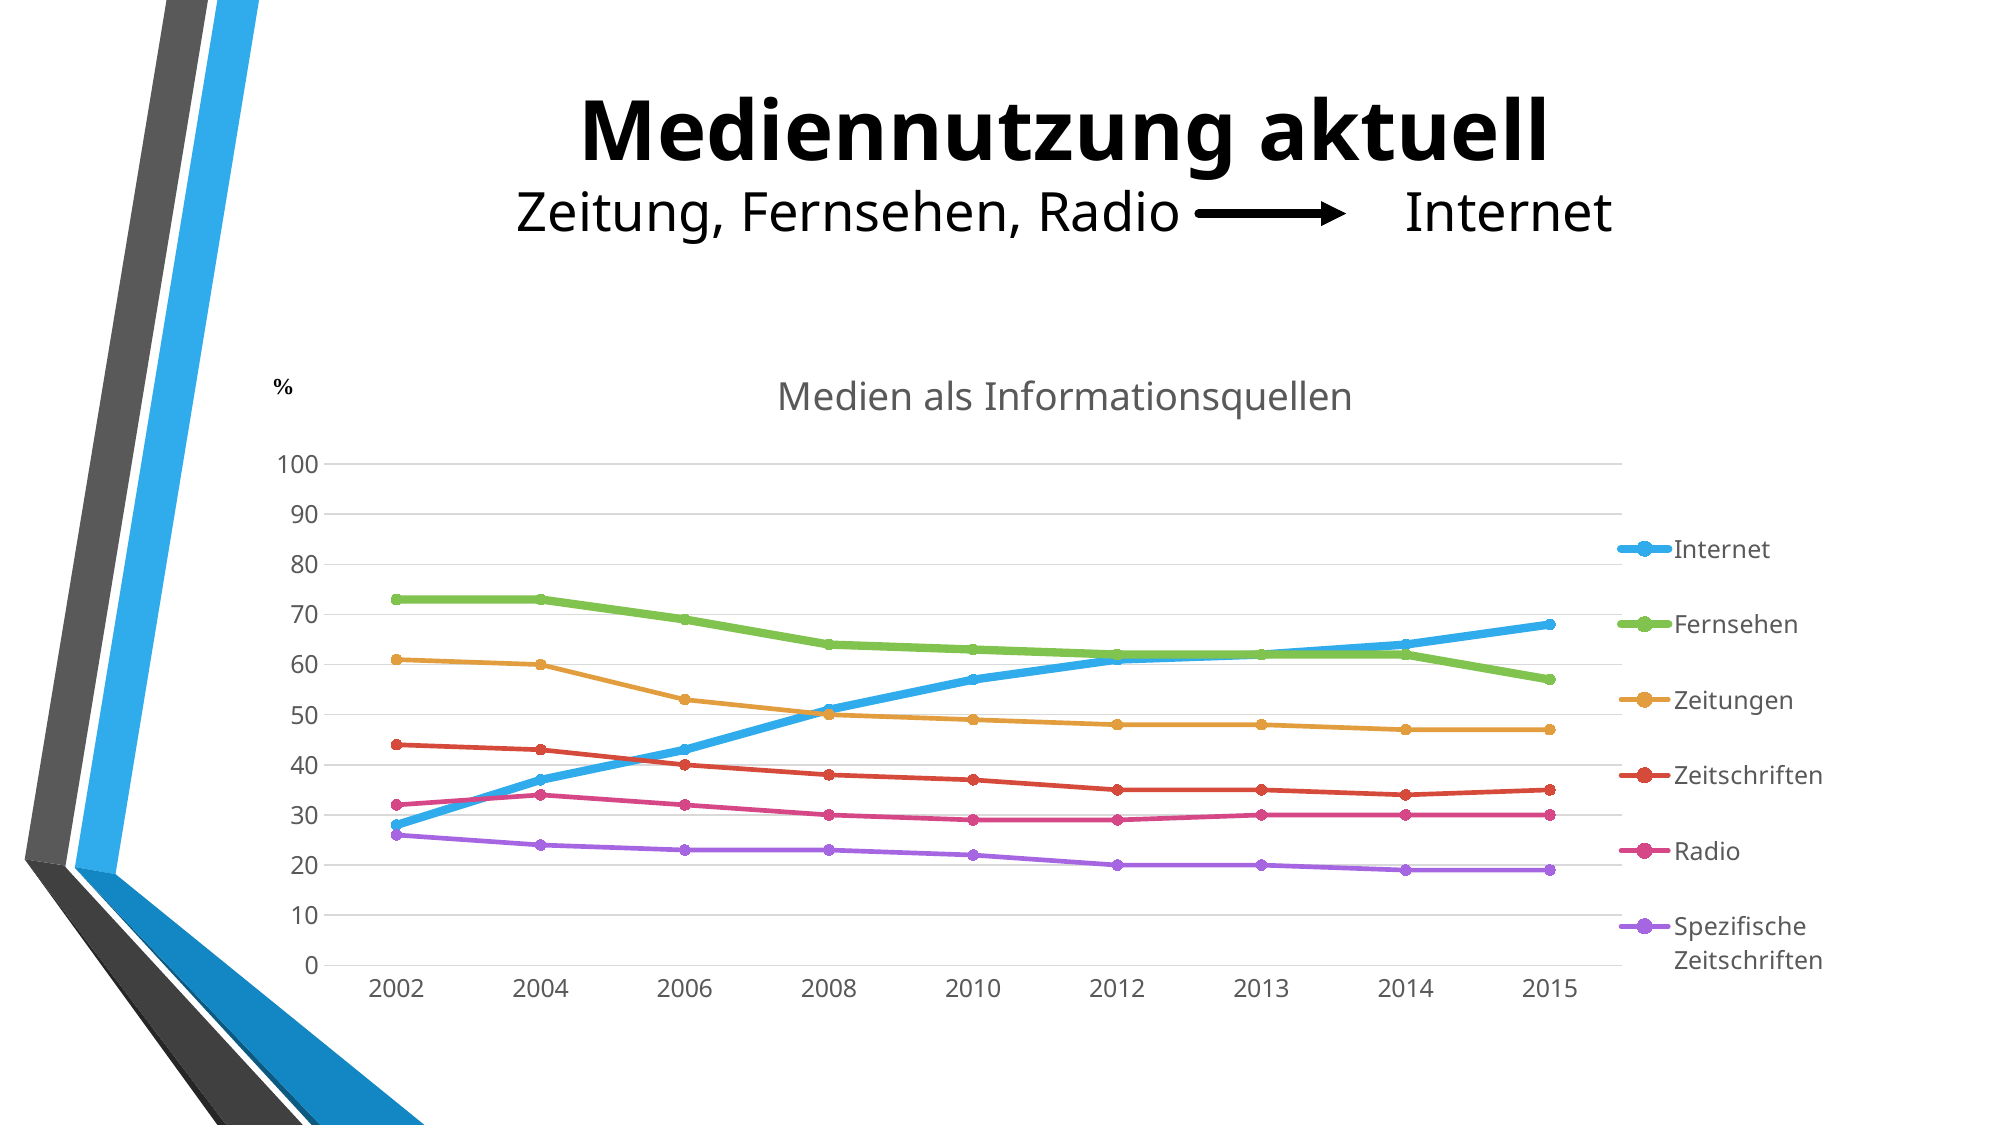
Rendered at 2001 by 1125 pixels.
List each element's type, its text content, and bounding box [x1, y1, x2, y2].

title Mediennutzung aktuell Zeitung, Fernsehen, Radio Internet [243, 16, 1887, 304]
chart [243, 334, 1888, 1020]
